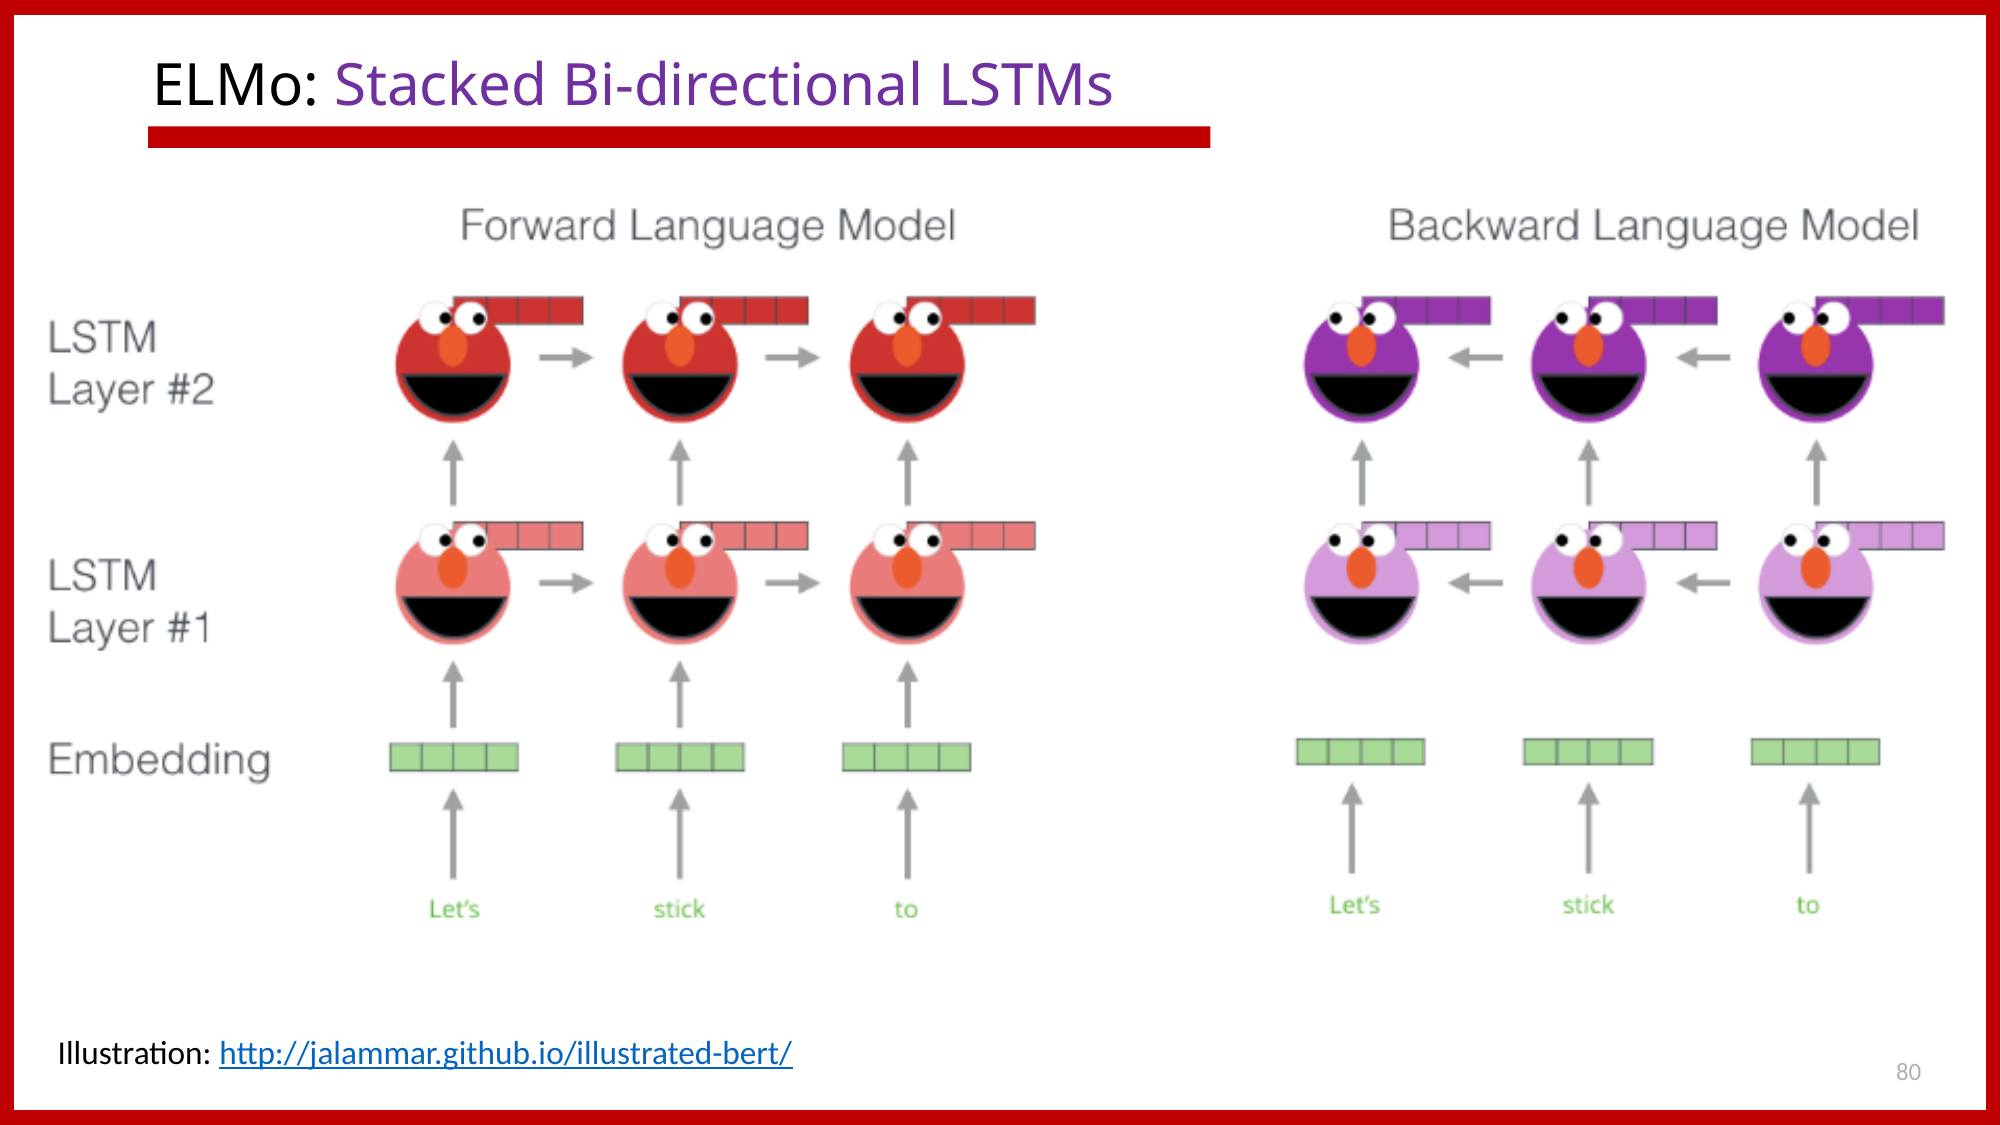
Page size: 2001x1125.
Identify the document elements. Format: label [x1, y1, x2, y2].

picture [42, 184, 1958, 941]
slide_number [1486, 1040, 1937, 1101]
text_box [42, 1024, 1768, 1079]
title [137, 47, 1605, 184]
